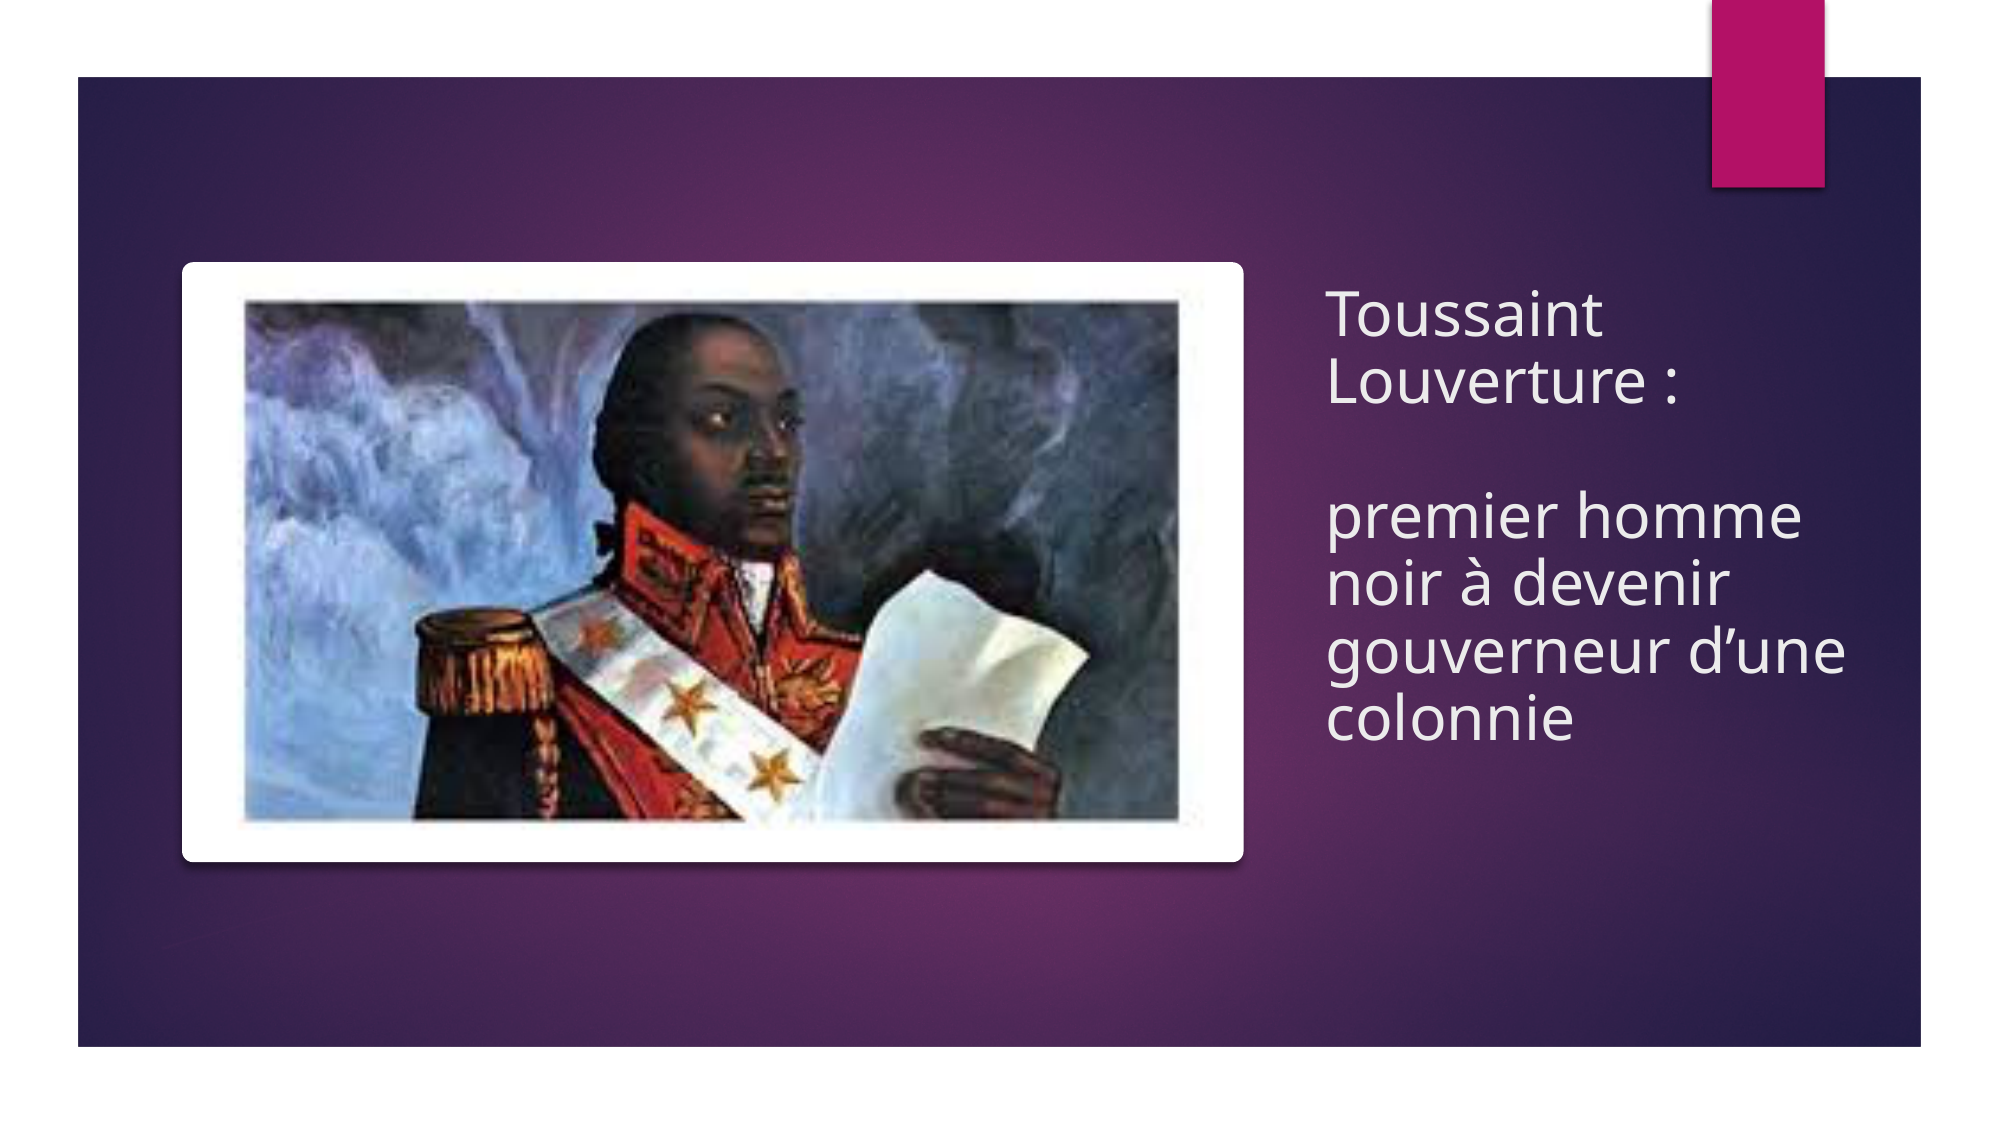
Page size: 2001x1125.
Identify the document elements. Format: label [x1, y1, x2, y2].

list [181, 261, 1244, 863]
text_box [0, 0, 2000, 1125]
